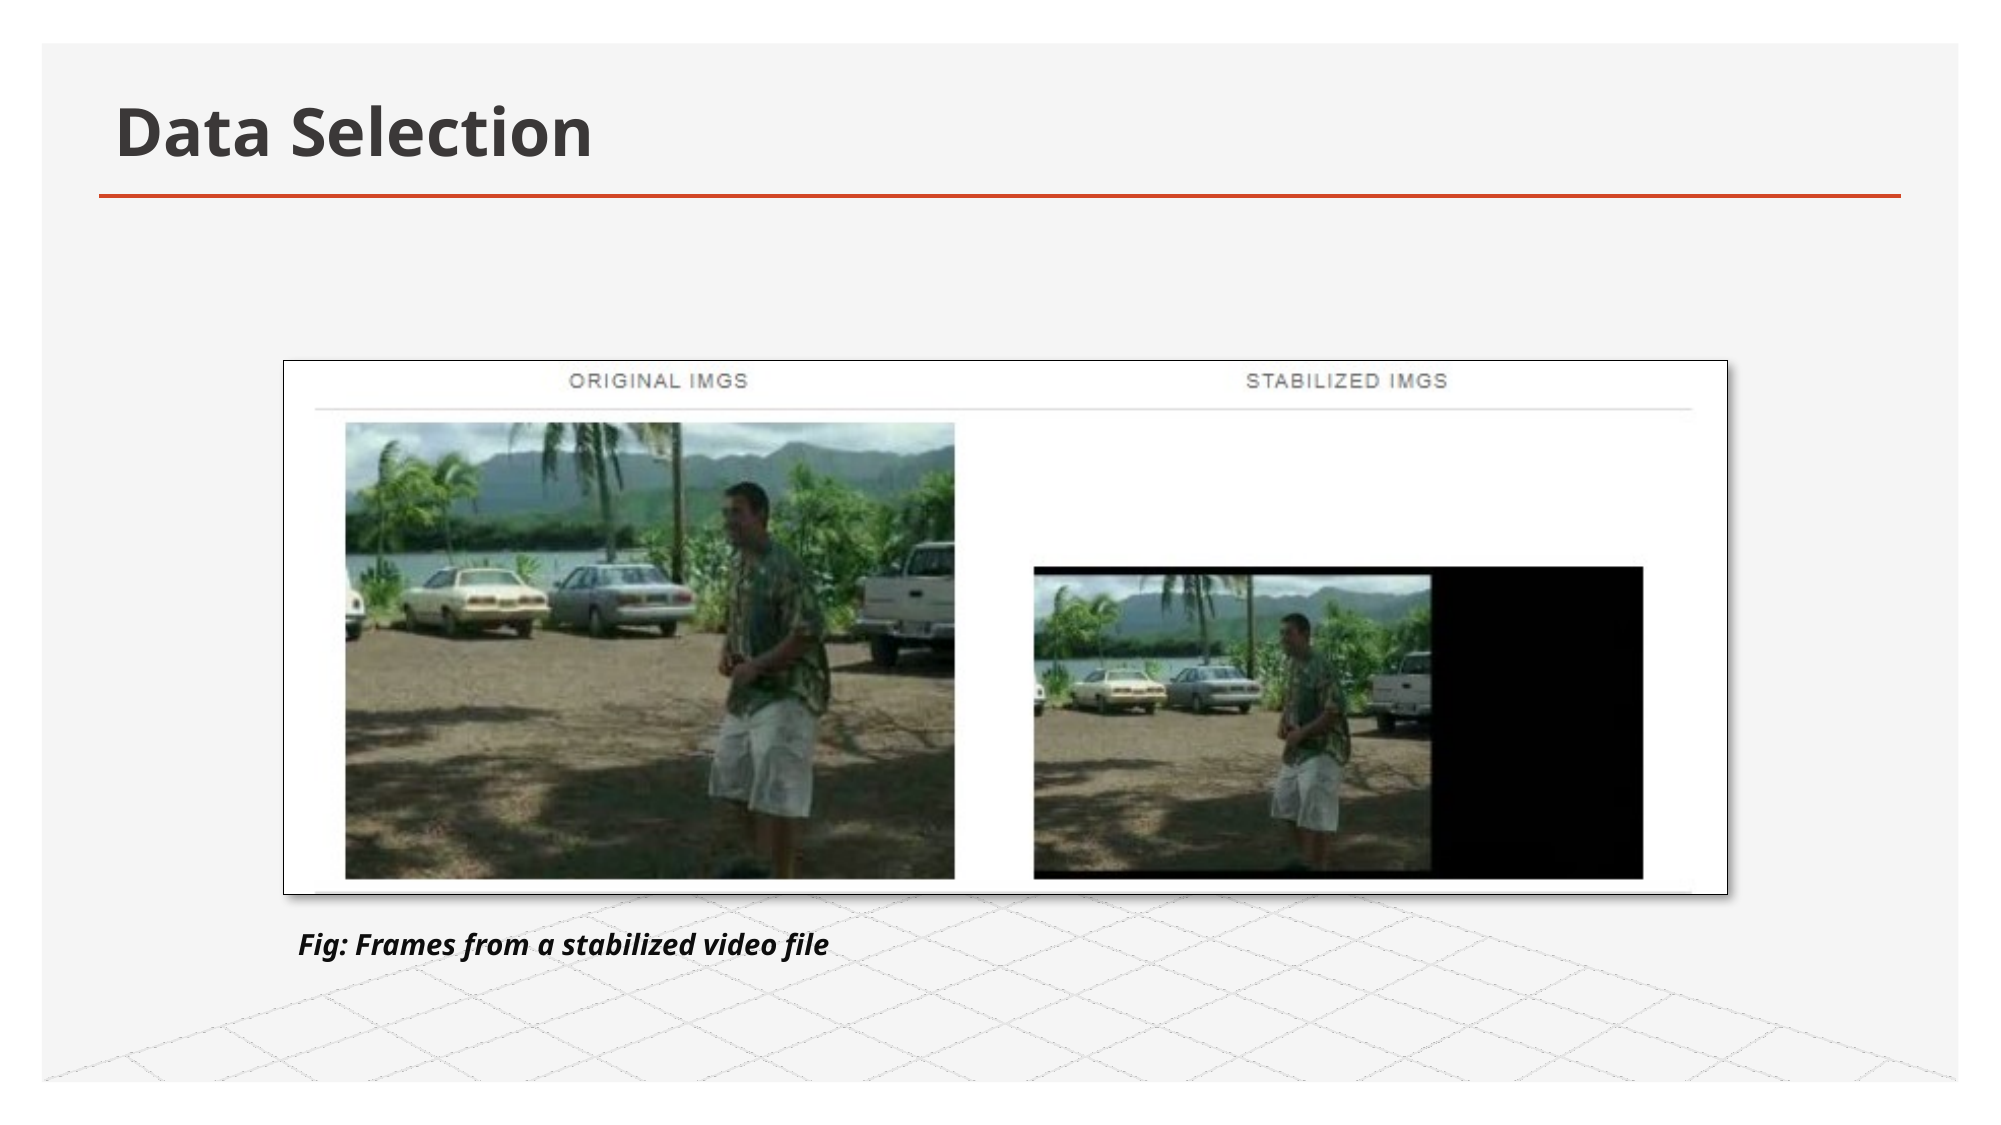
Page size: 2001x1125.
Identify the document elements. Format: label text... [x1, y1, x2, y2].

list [283, 360, 1727, 895]
title Data Selection [99, 73, 1901, 197]
picture [44, 787, 1956, 1081]
text_box Fig: Frames from a stabilized video file [283, 918, 1640, 969]
